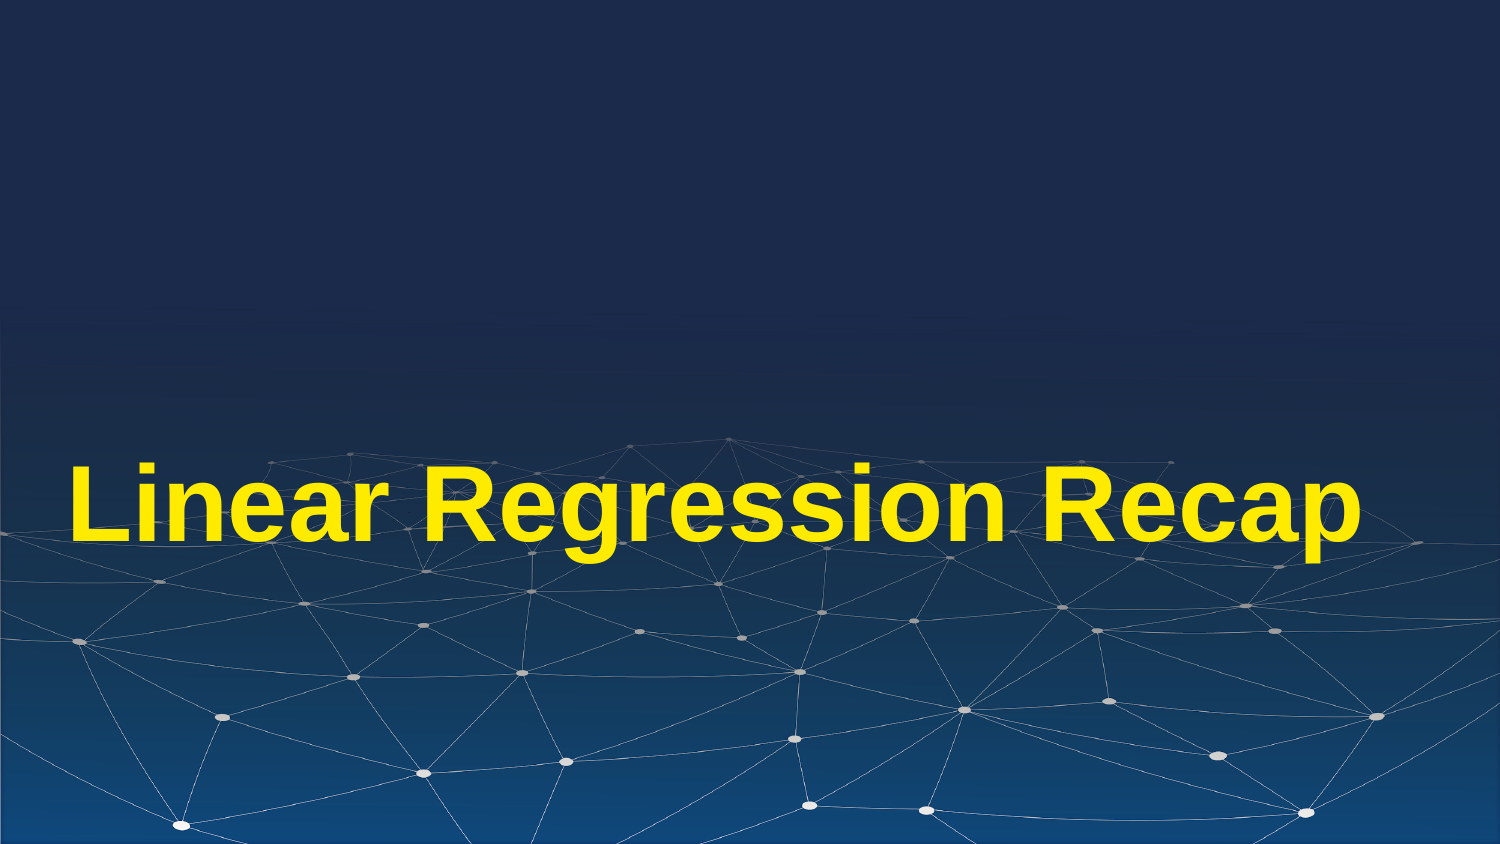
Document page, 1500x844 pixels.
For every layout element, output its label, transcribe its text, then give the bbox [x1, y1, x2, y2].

picture [0, 0, 1500, 844]
title Linear Regression Recap [51, 241, 1449, 579]
